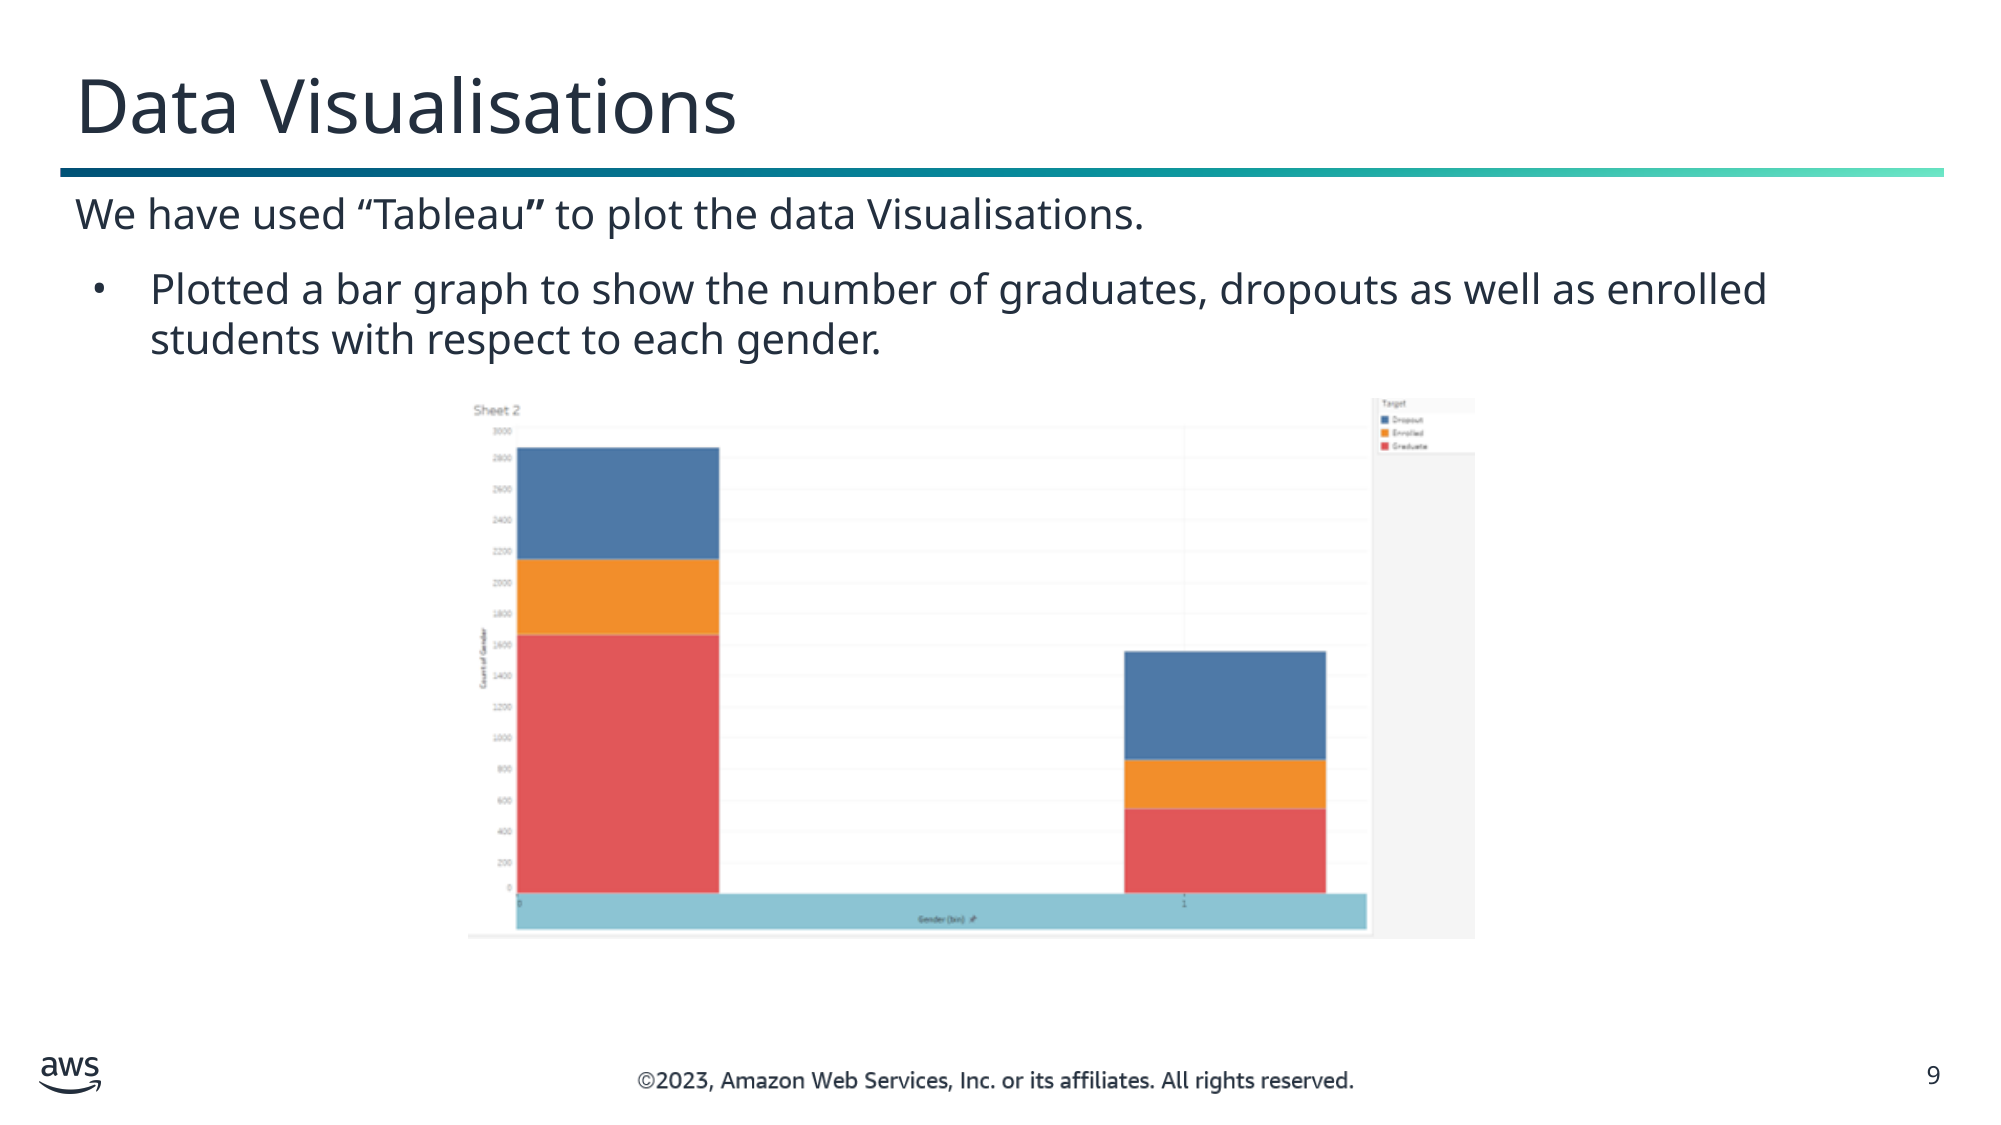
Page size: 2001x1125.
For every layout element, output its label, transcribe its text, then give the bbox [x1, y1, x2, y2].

picture [621, 1057, 1378, 1109]
slide_number ‹#› [1861, 1057, 1941, 1095]
picture [39, 1057, 101, 1094]
picture [468, 398, 1475, 939]
list We have used “Tableau” to plot the data Visualisations. Plotted a bar graph to show the number of graduates, dropouts as well as enrolled students with respect to each gender. [60, 179, 1941, 1055]
title Data Visualisations [60, 49, 1941, 170]
picture [681, 168, 1944, 177]
